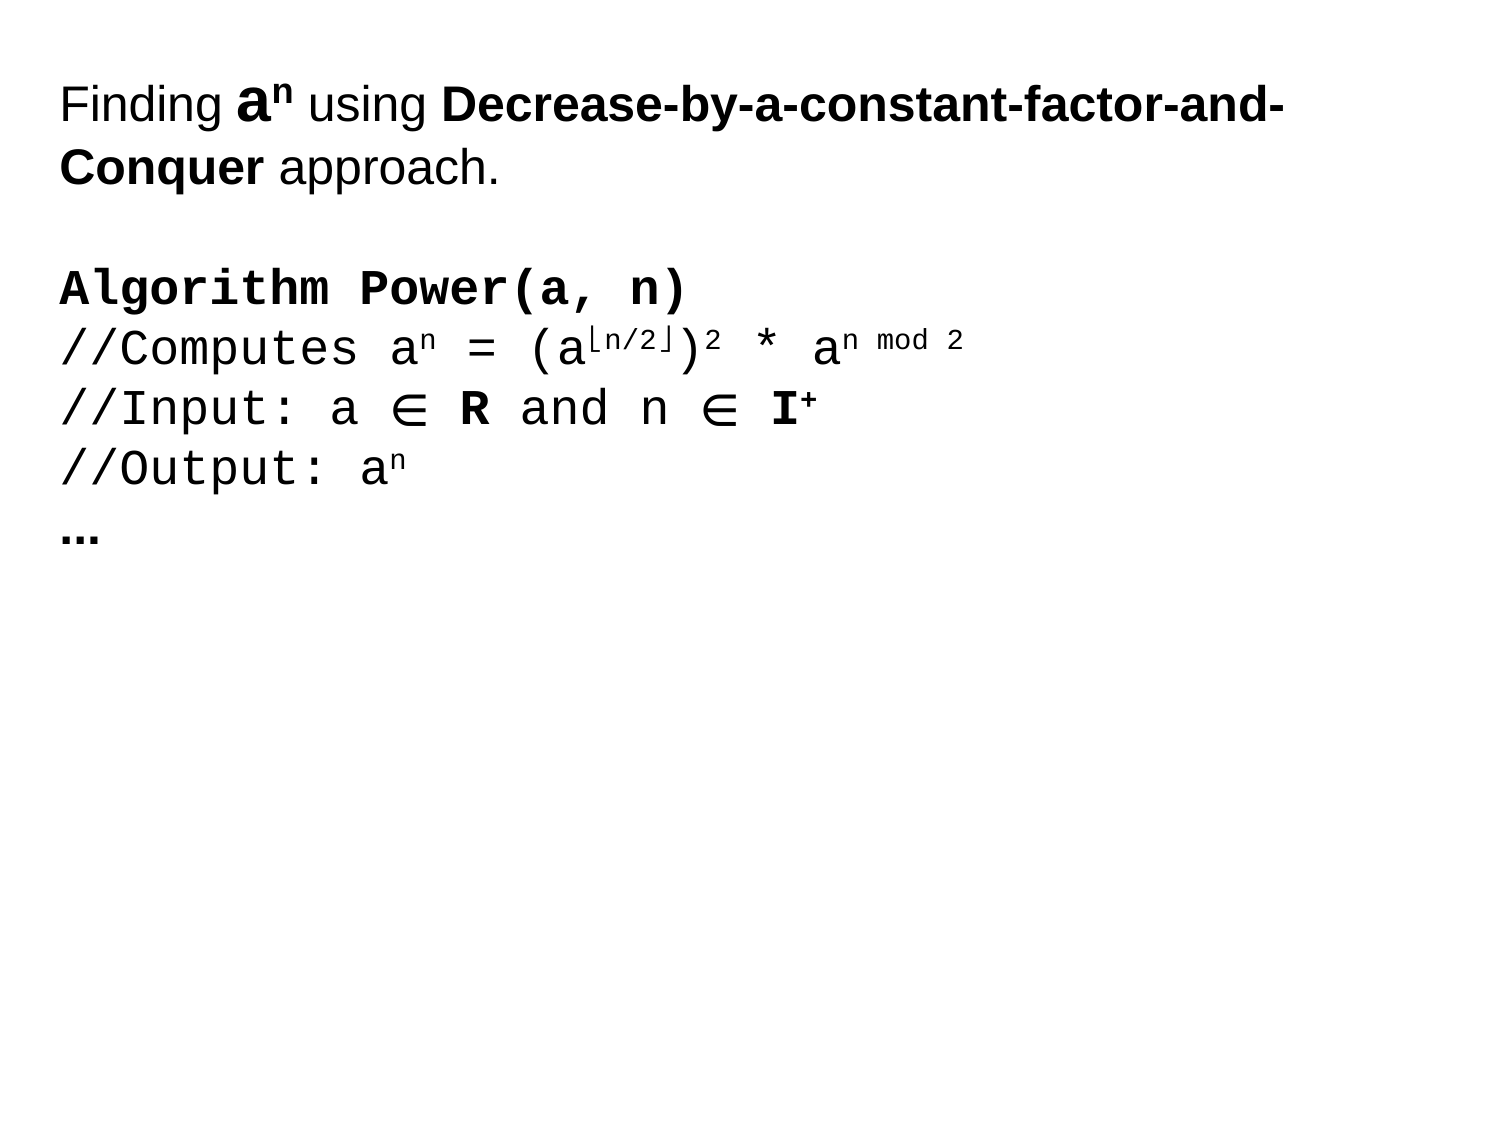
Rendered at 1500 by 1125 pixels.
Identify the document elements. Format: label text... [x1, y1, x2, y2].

text_box Finding an using Decrease-by-a-constant-factor-and-Conquer approach. Algorithm Power(a, n) //Computes an = (a⌊n/2⌋)2 * an mod 2 //Input: a ∈ R and n ∈ I+ //Output: an ... [44, 44, 1455, 1045]
